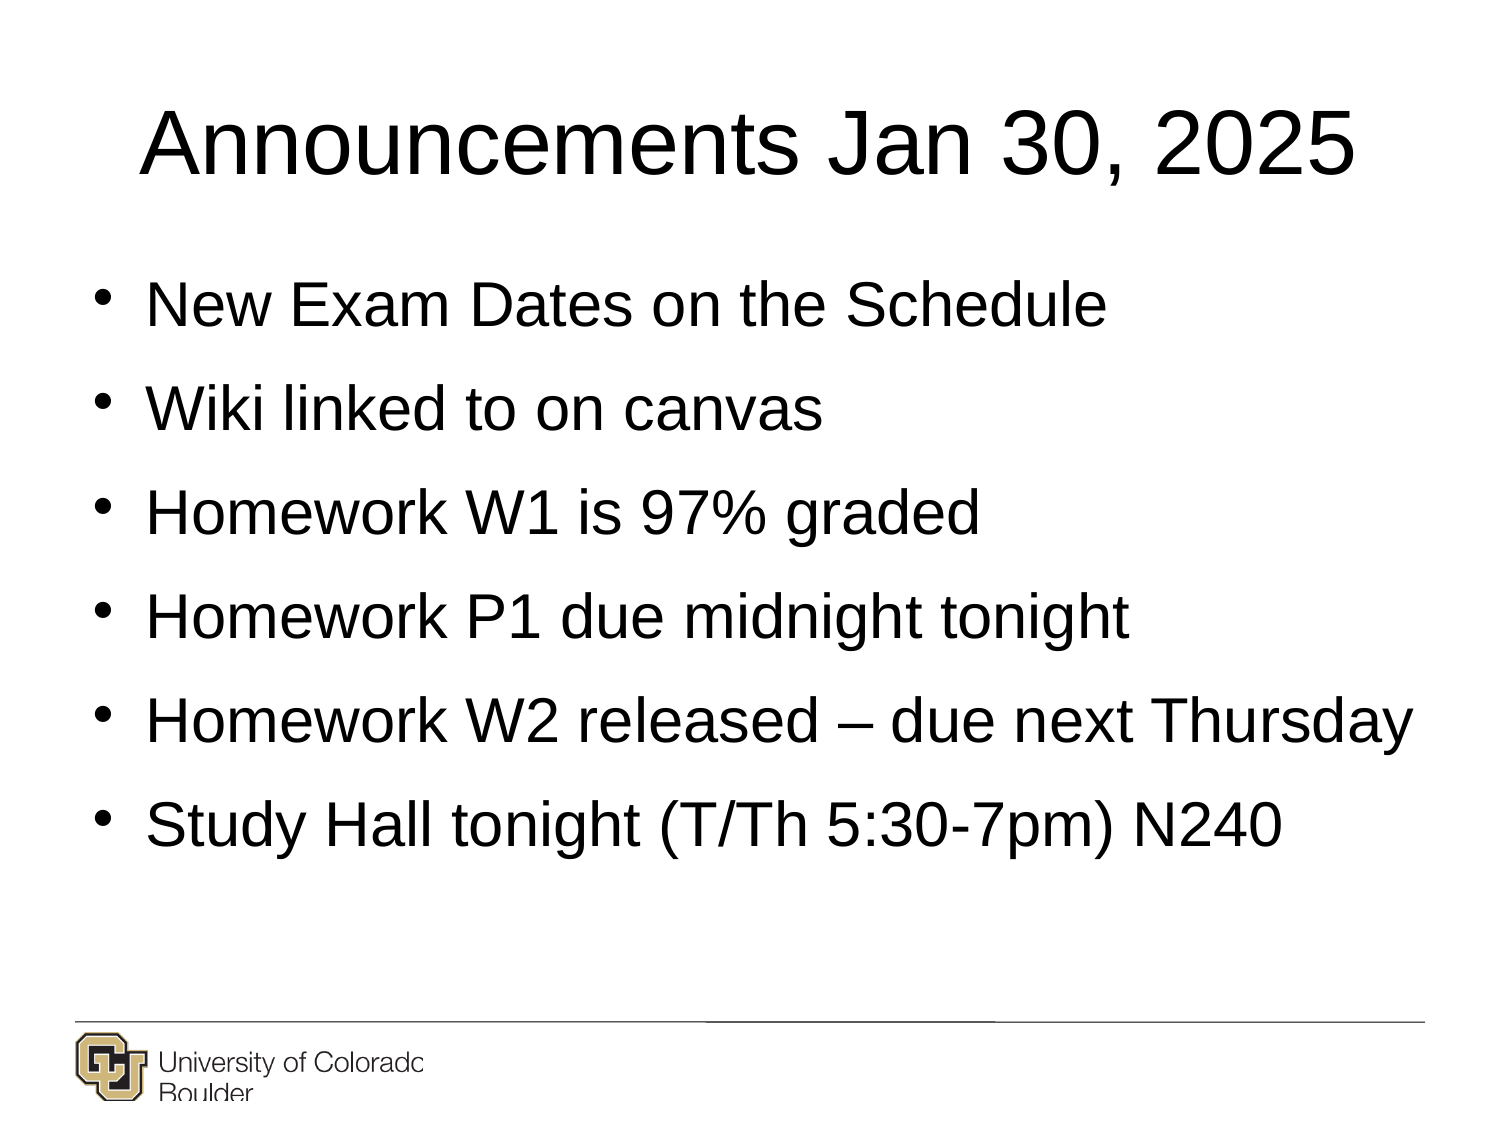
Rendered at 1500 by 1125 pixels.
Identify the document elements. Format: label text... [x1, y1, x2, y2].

title Announcements Jan 30, 2025 [75, 44, 1423, 231]
list New Exam Dates on the Schedule Wiki linked to on canvas Homework W1 is 97% graded Homework P1 due midnight tonight Homework W2 released – due next Thursday Study Hall tonight (T/Th 5:30-7pm) N240 [75, 263, 1423, 914]
